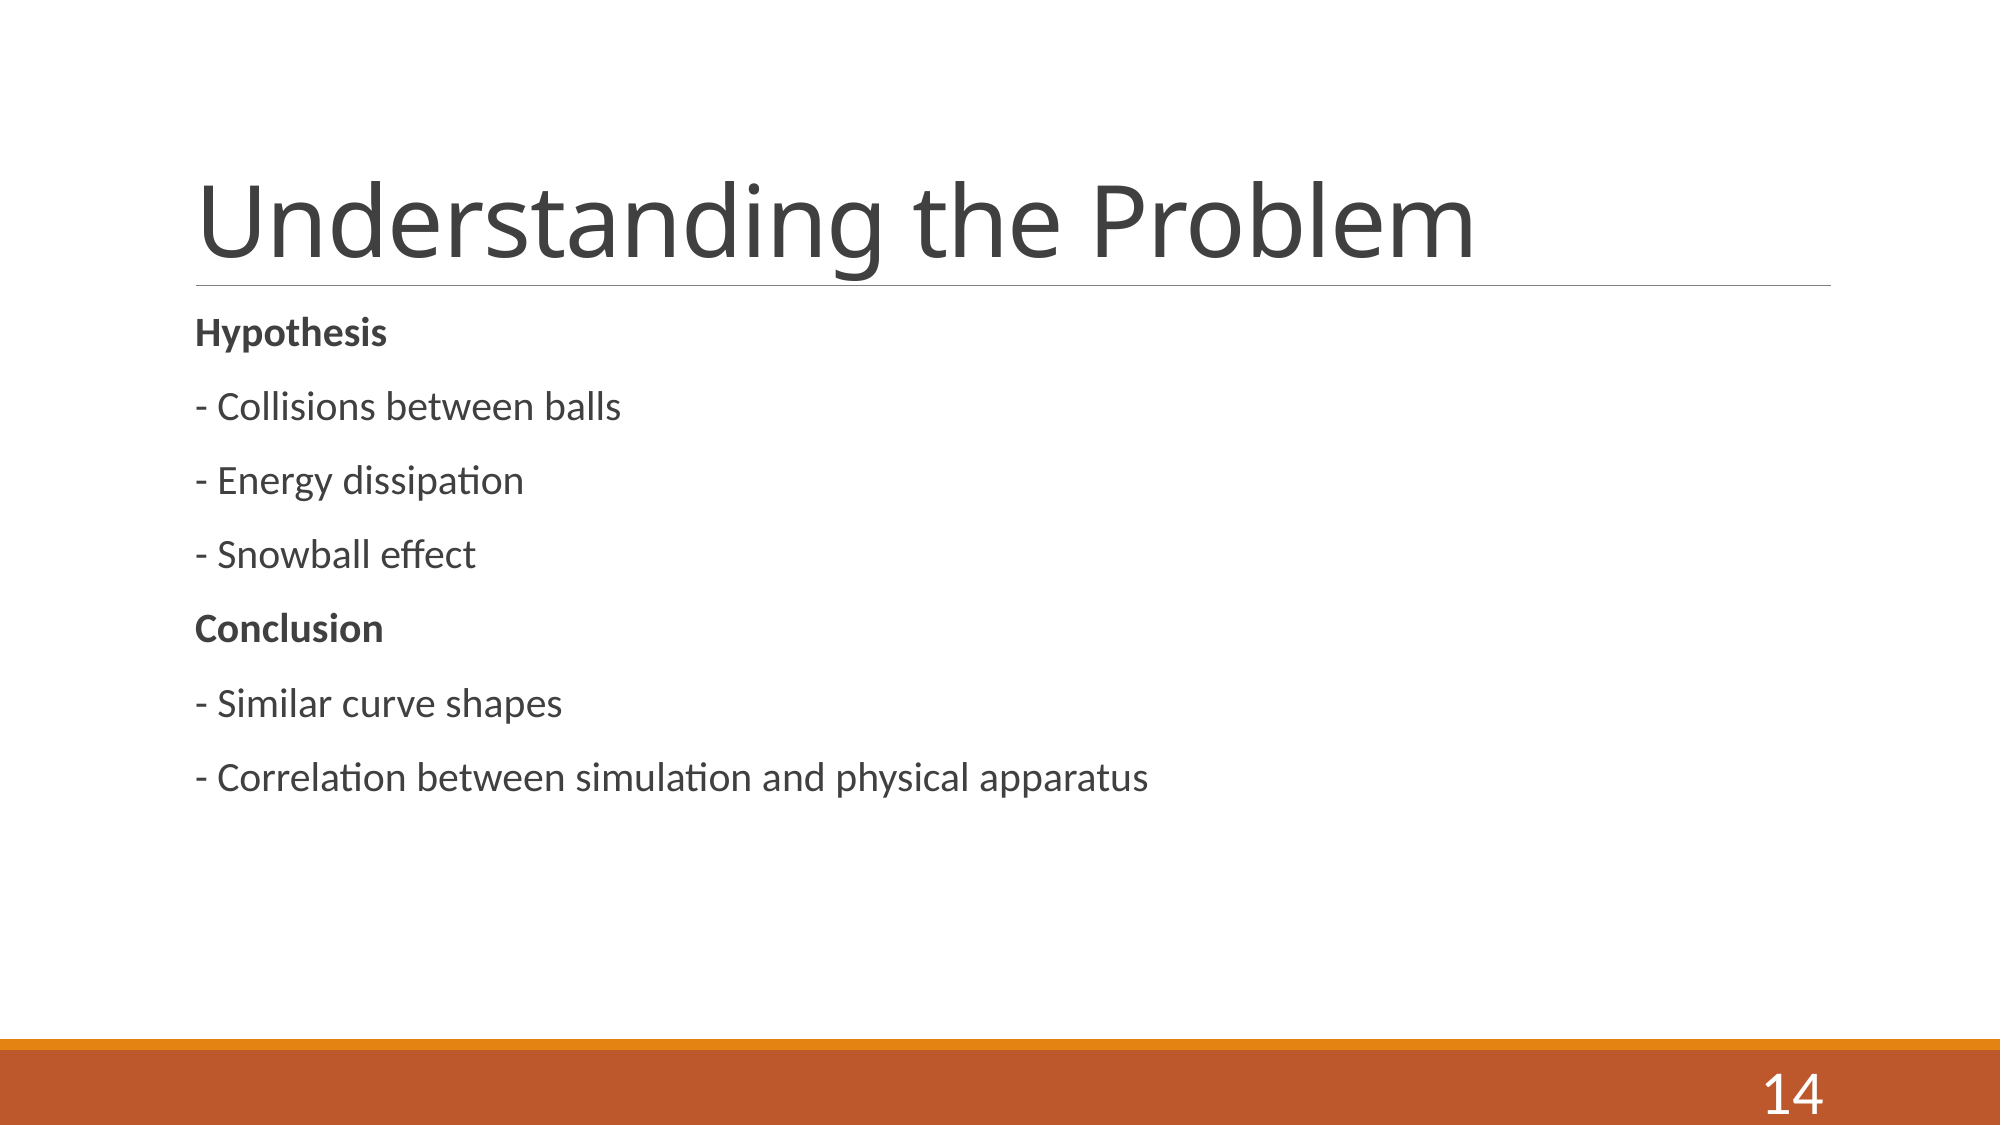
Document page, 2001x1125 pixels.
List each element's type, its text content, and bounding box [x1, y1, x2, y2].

slide_number 14 [1624, 1059, 1840, 1120]
title Understanding the Problem [180, 47, 1830, 285]
list Hypothesis - Collisions between balls - Energy dissipation - Snowball effect Conclusion - Similar curve shapes - Correlation between simulation and physical apparatus [180, 302, 1830, 963]
